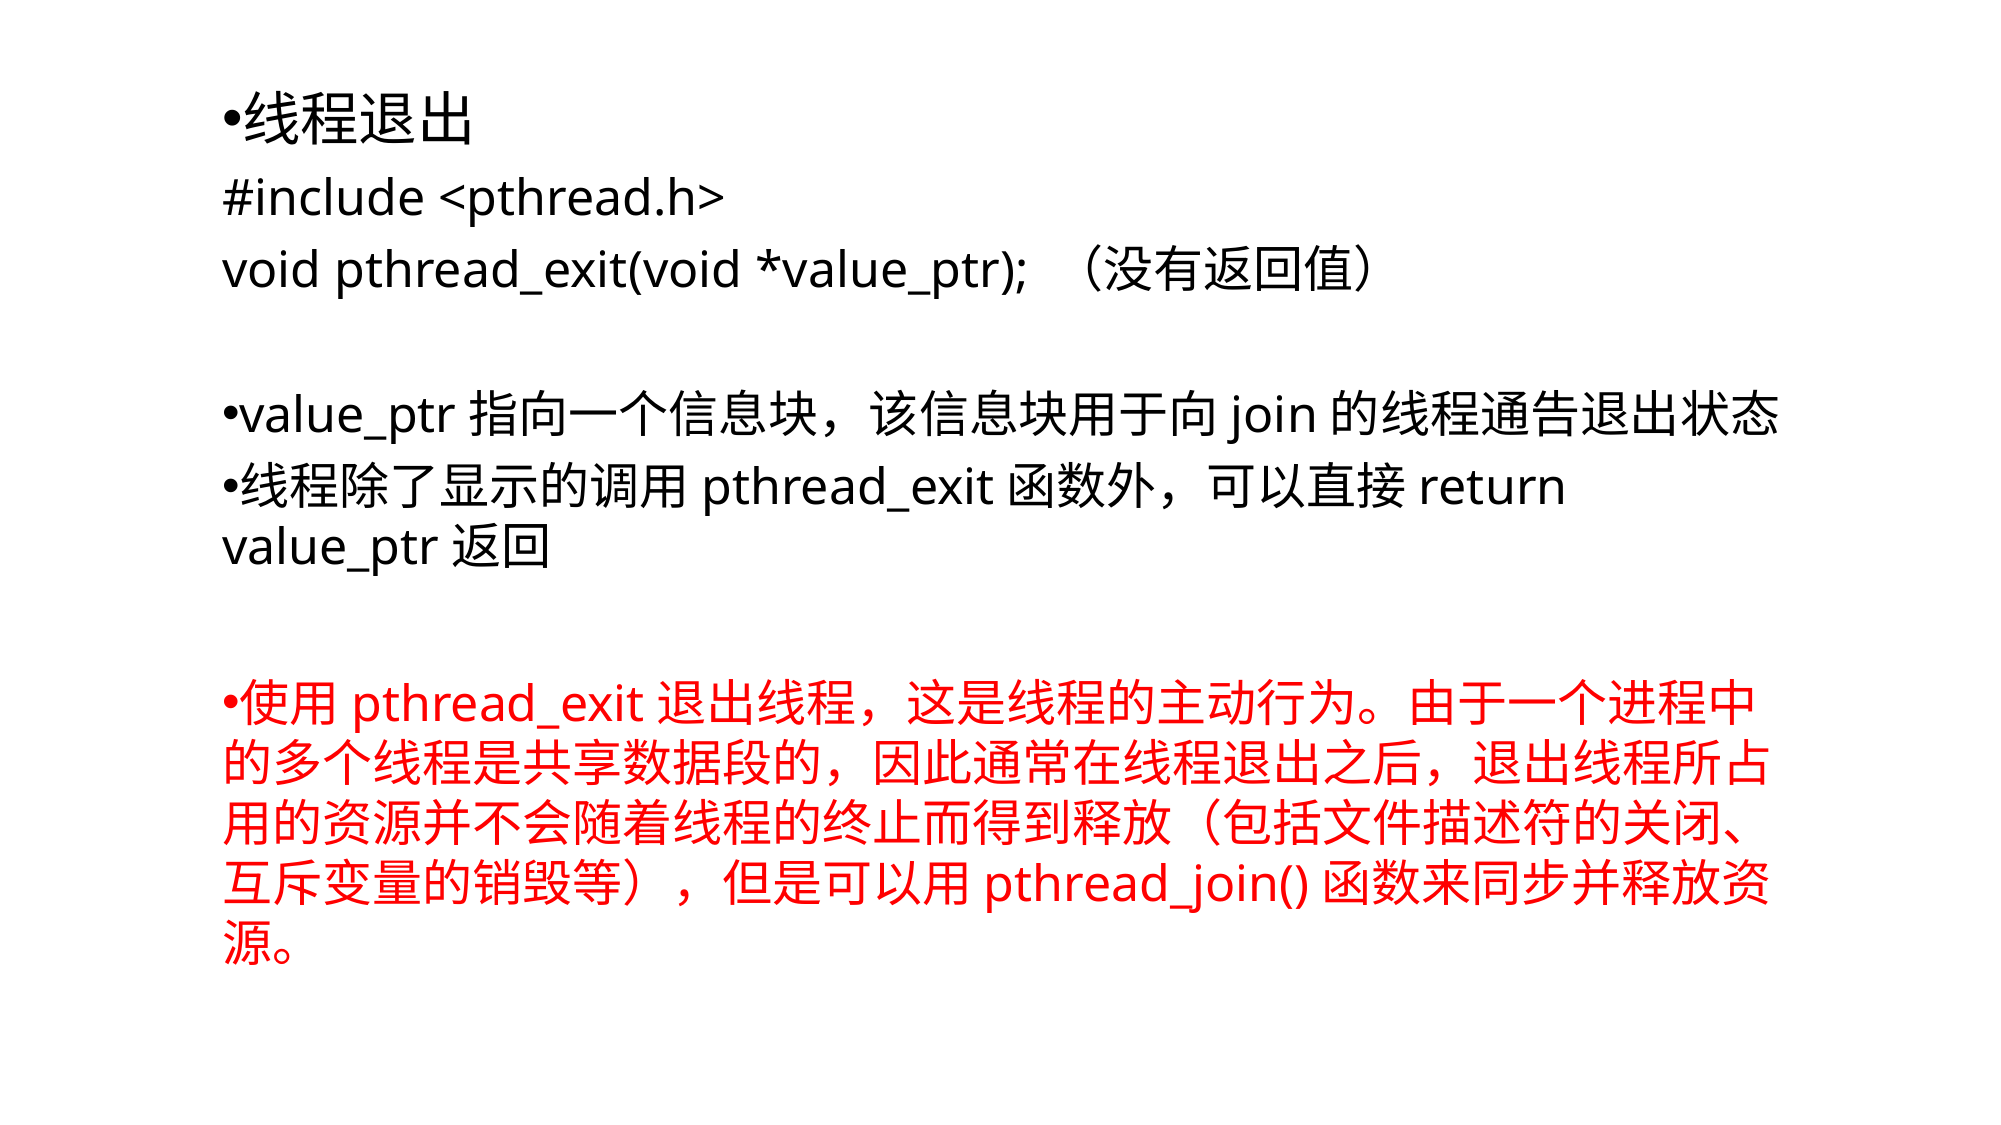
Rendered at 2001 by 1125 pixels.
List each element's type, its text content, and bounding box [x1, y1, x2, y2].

list 线程退出 #include <pthread.h> void pthread_exit(void *value_ptr); （没有返回值） value_ptr指向一个信息块，该信息块用于向join的线程通告退出状态 线程除了显示的调用pthread_exit函数外，可以直接return value_ptr返回 使用pthread_exit退出线程，这是线程的主动行为。由于一个进程中的多个线程是共享数据段的，因此通常在线程退出之后，退出线程所占用的资源并不会随着线程的终止而得到释放（包括文件描述符的关闭、互斥变量的销毁等），但是可以用pthread_join()函数来同步并释放资源。 [206, 75, 1802, 1050]
